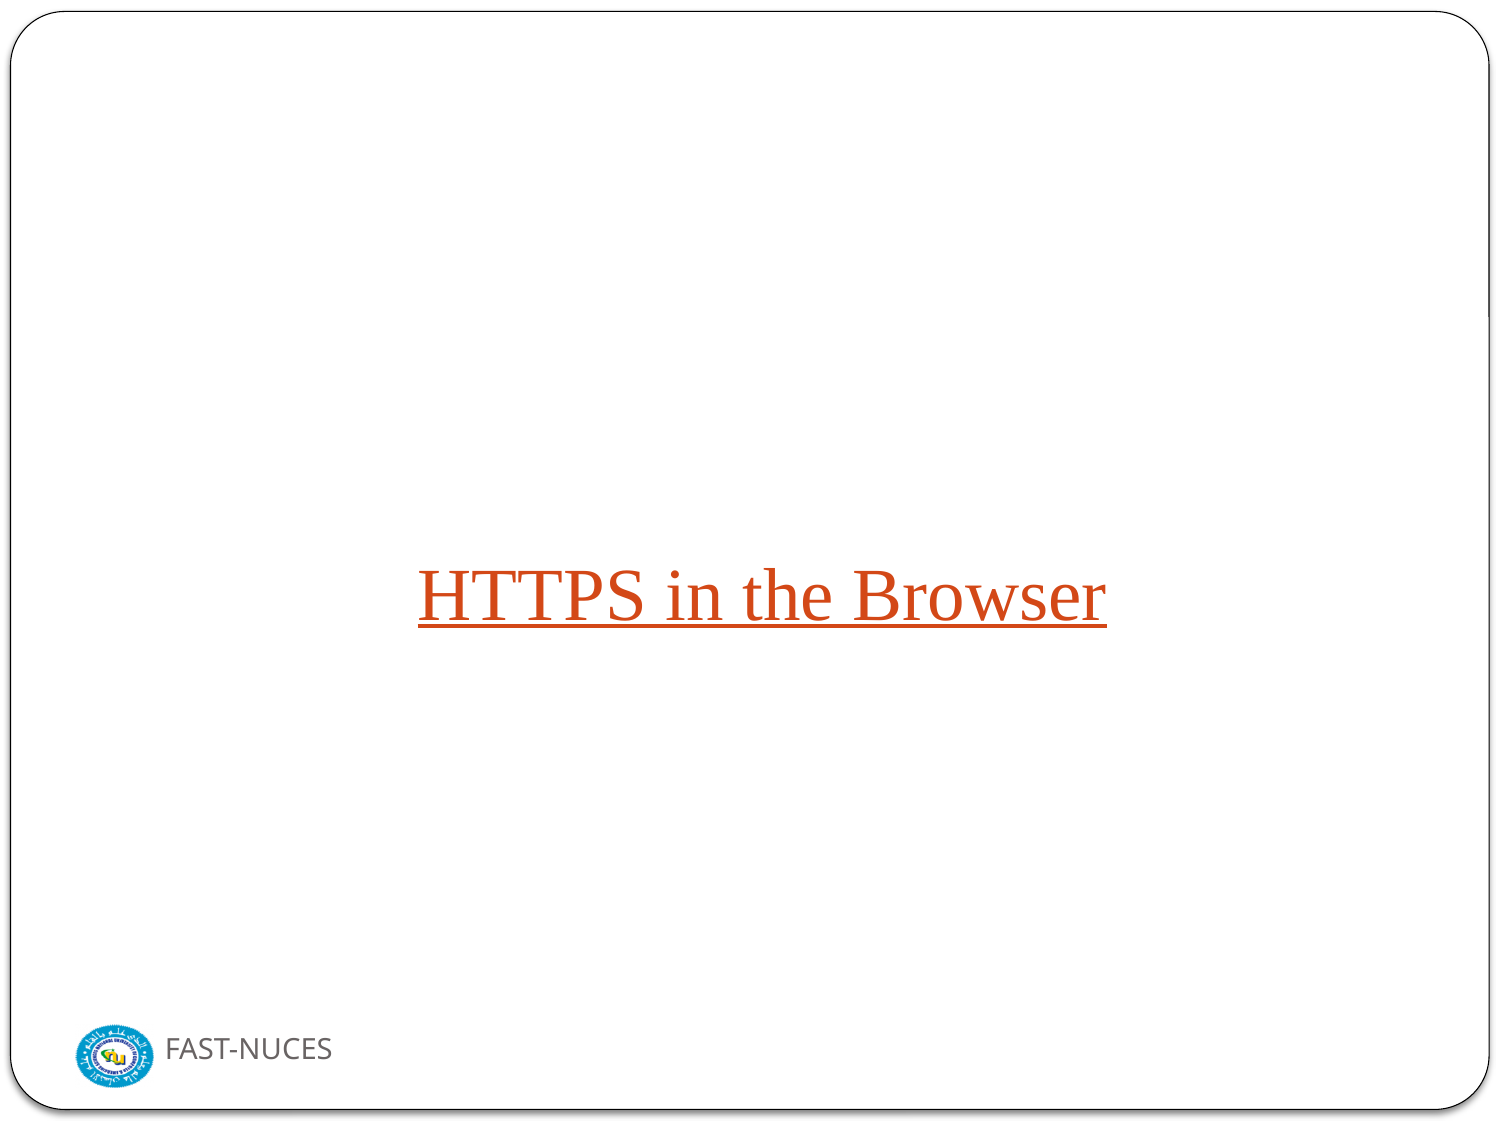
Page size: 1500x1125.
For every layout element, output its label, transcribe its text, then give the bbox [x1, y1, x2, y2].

footer FAST-NUCES [150, 1012, 800, 1088]
picture [123, 1060, 154, 1088]
picture [74, 1024, 154, 1088]
picture [91, 1038, 138, 1075]
title HTTPS in the Browser [87, 537, 1438, 650]
